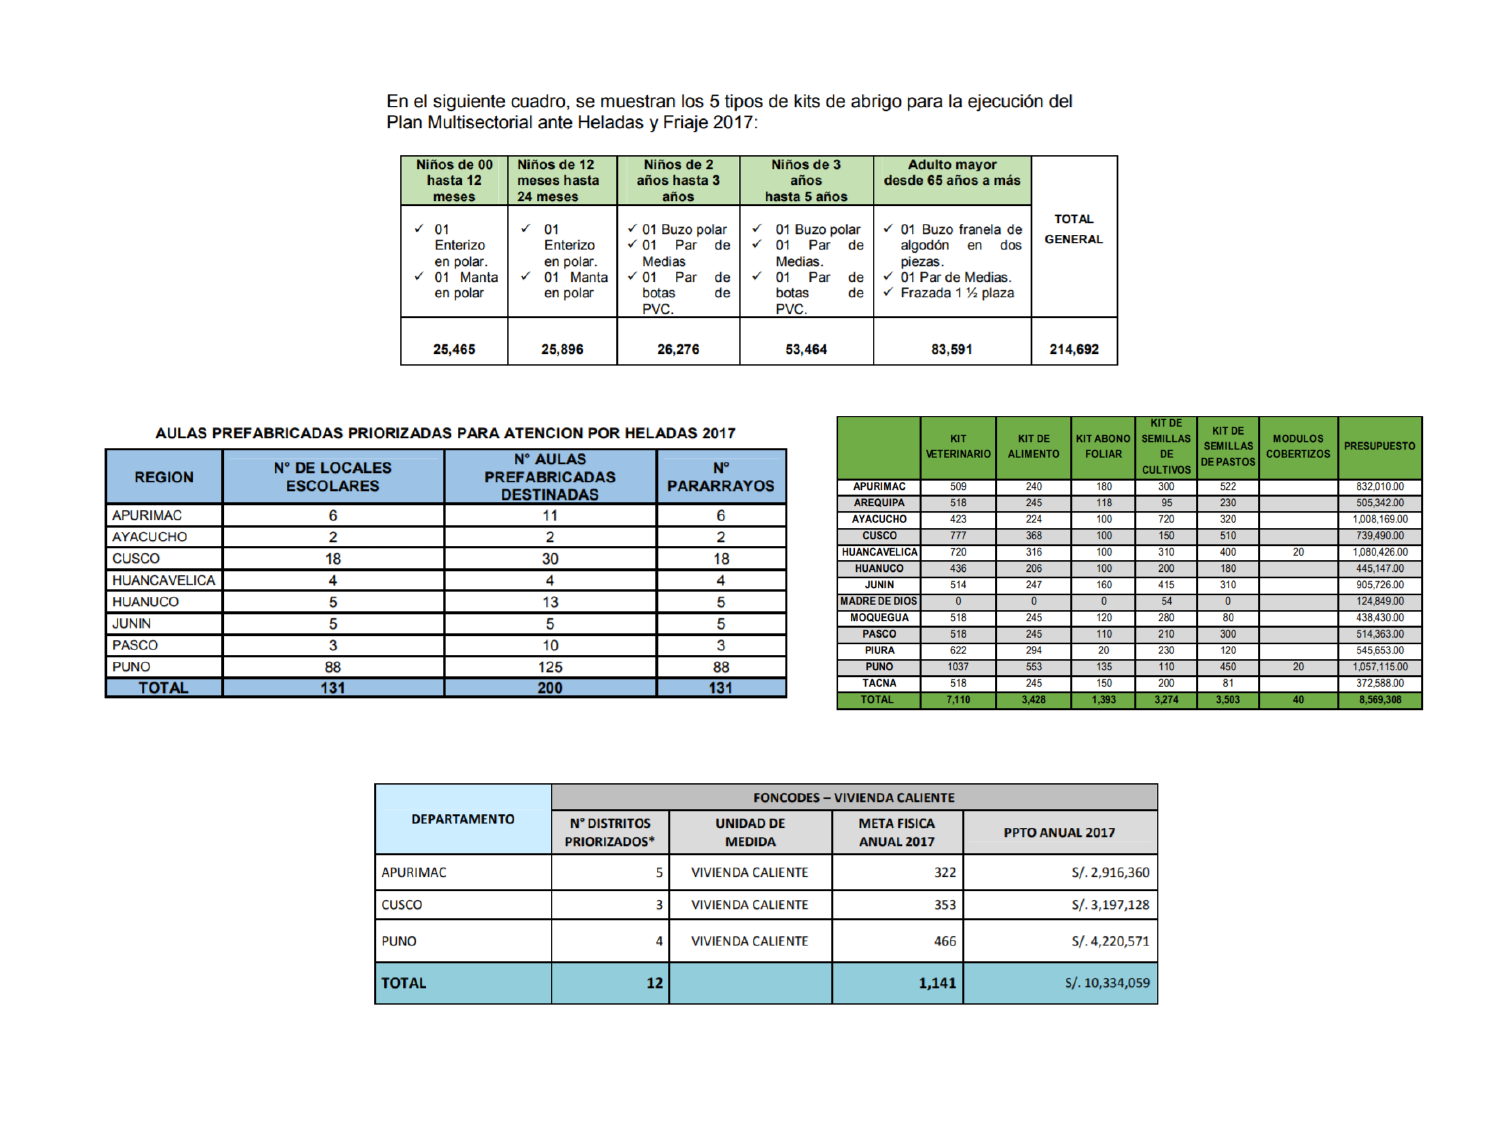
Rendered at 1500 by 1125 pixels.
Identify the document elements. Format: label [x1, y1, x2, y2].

picture [825, 406, 1429, 719]
picture [364, 765, 1167, 1014]
picture [86, 411, 799, 714]
picture [380, 81, 1127, 383]
